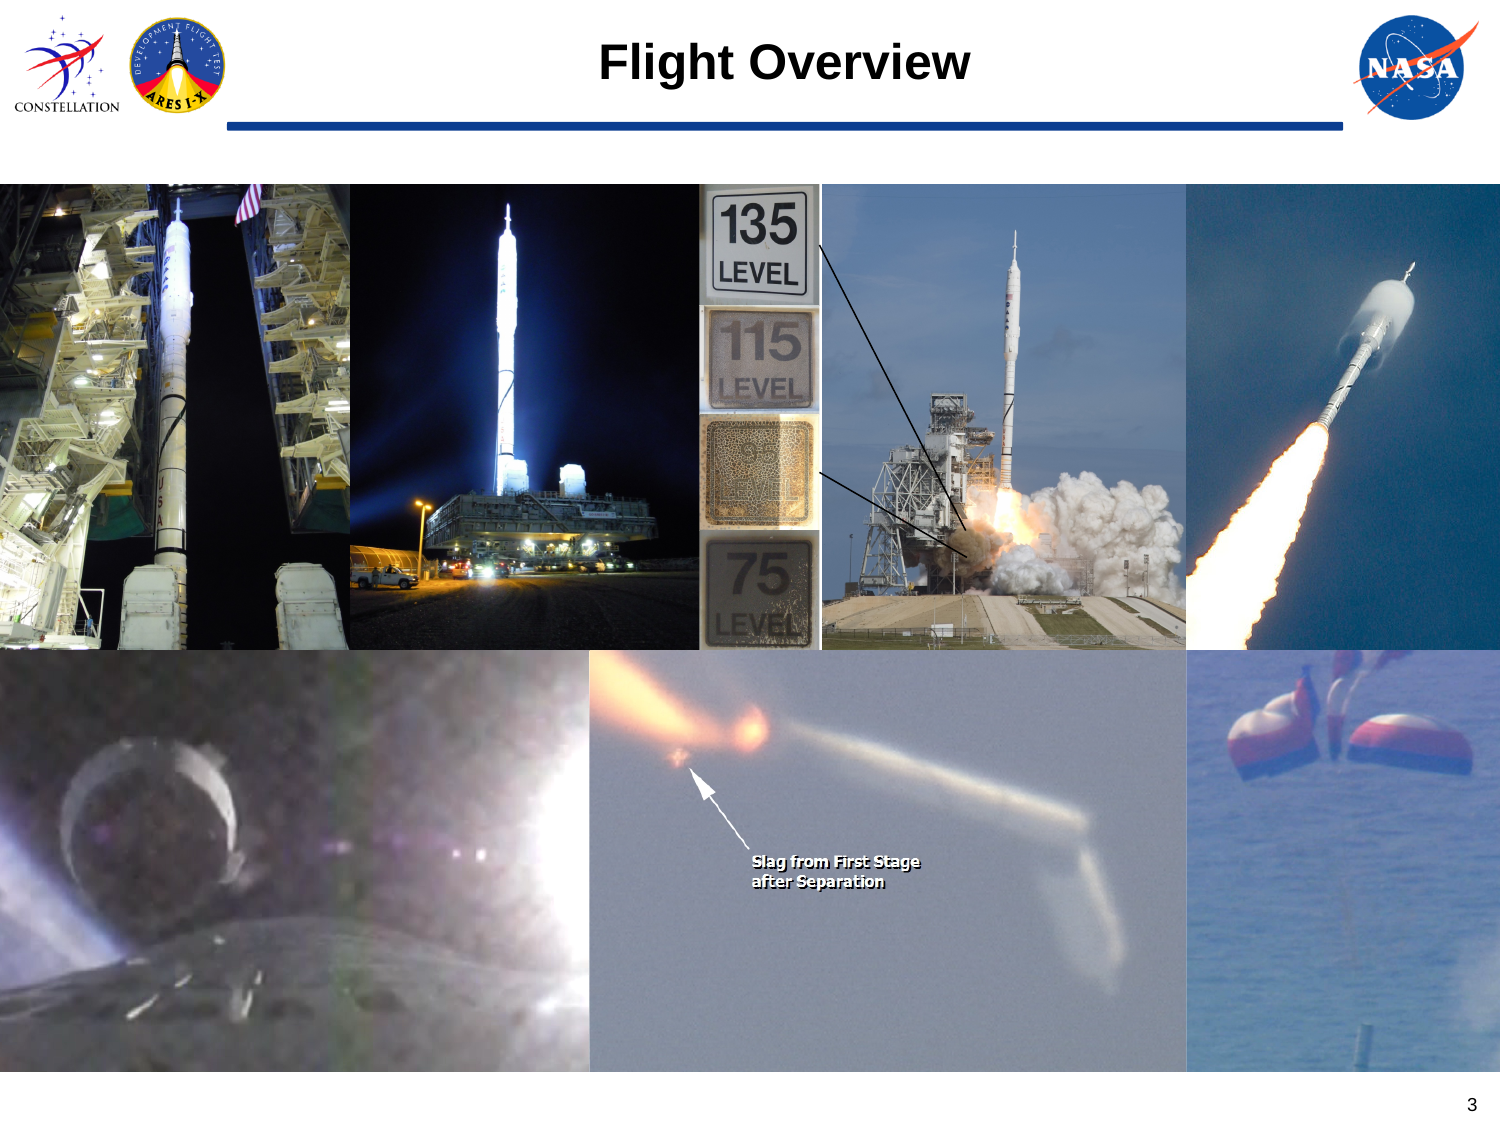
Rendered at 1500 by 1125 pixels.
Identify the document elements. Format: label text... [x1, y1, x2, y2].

title Flight Overview [226, 9, 1344, 110]
picture [14, 15, 120, 115]
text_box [819, 244, 966, 531]
slide_number 3 [1177, 1082, 1478, 1125]
picture [1353, 15, 1479, 120]
picture [127, 15, 227, 115]
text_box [0, 184, 1500, 1072]
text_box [819, 536, 968, 558]
